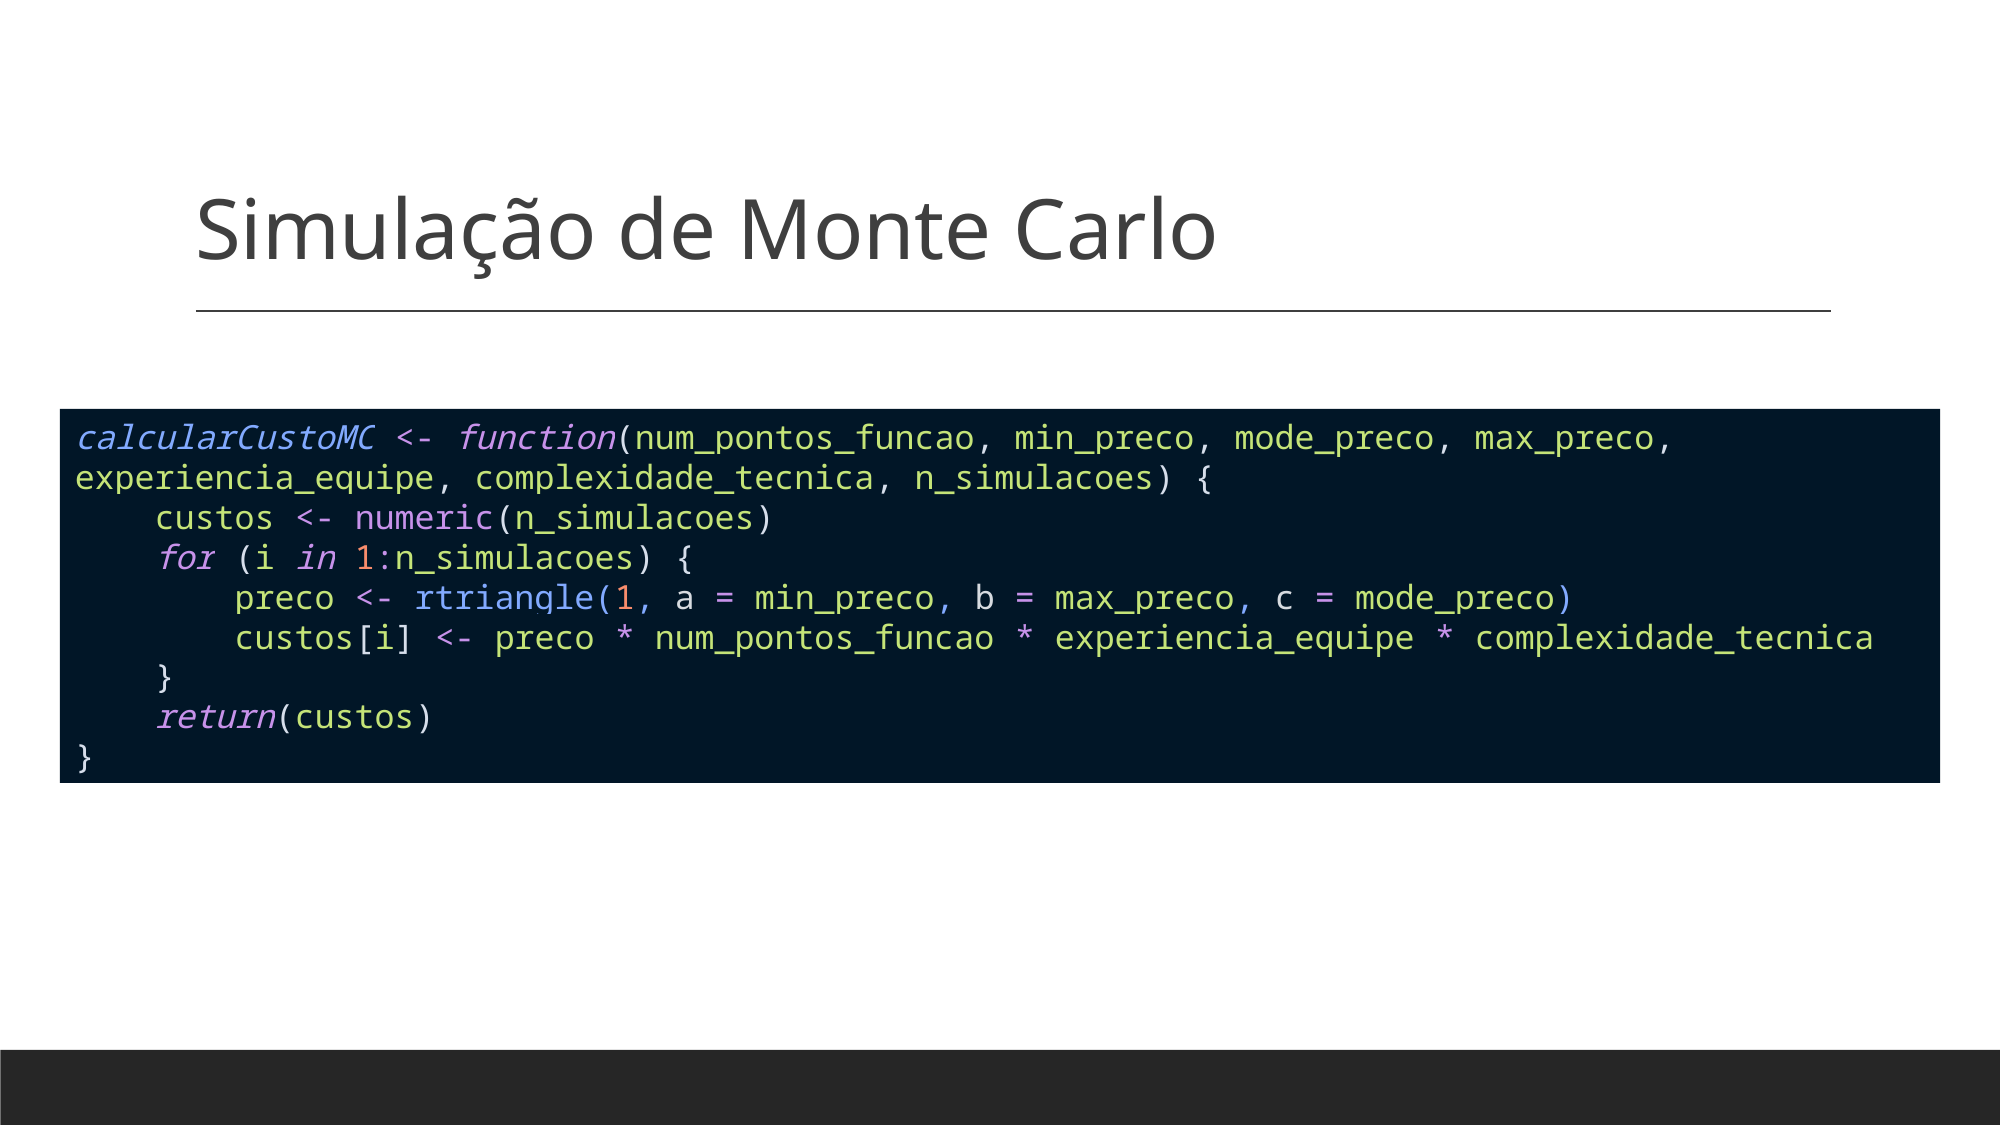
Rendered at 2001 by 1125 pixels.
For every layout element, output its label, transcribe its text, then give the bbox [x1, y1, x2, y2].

title Simulação de Monte Carlo [180, 47, 1830, 285]
text_box calcularCustoMC <- function(num_pontos_funcao, min_preco, mode_preco, max_preco, experiencia_equipe, complexidade_tecnica, n_simulacoes) { custos <- numeric(n_simulacoes) for (i in 1:n_simulacoes) { preco <- rtriangle(1, a = min_preco, b = max_preco, c = mode_preco) custos[i] <- preco * num_pontos_funcao * experiencia_equipe * complexidade_tecnica } return(custos) } [59, 408, 1941, 783]
